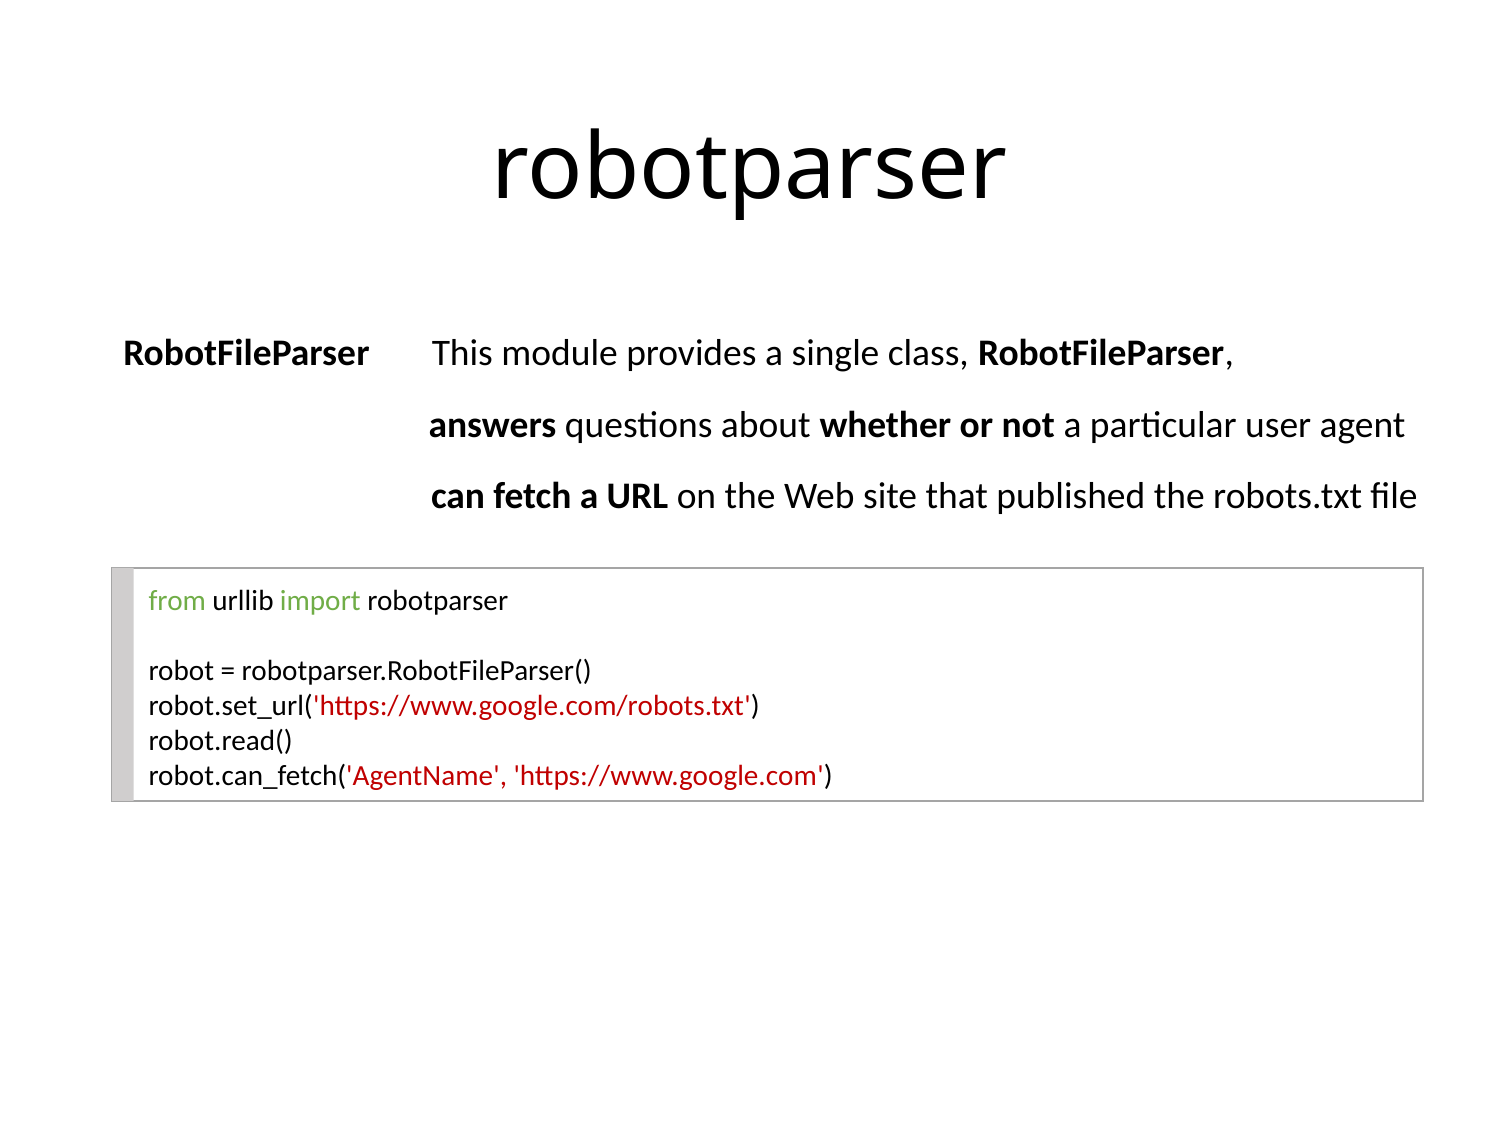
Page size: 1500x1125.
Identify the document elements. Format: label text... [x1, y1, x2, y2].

text_box RobotFileParser This module provides a single class, RobotFileParser, [108, 320, 1249, 381]
title robotparser [103, 59, 1397, 278]
text_box can fetch a URL on the Web site that published the robots.txt file [416, 463, 1434, 524]
text_box answers questions about whether or not a particular user agent [414, 392, 1421, 452]
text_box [112, 567, 1423, 801]
